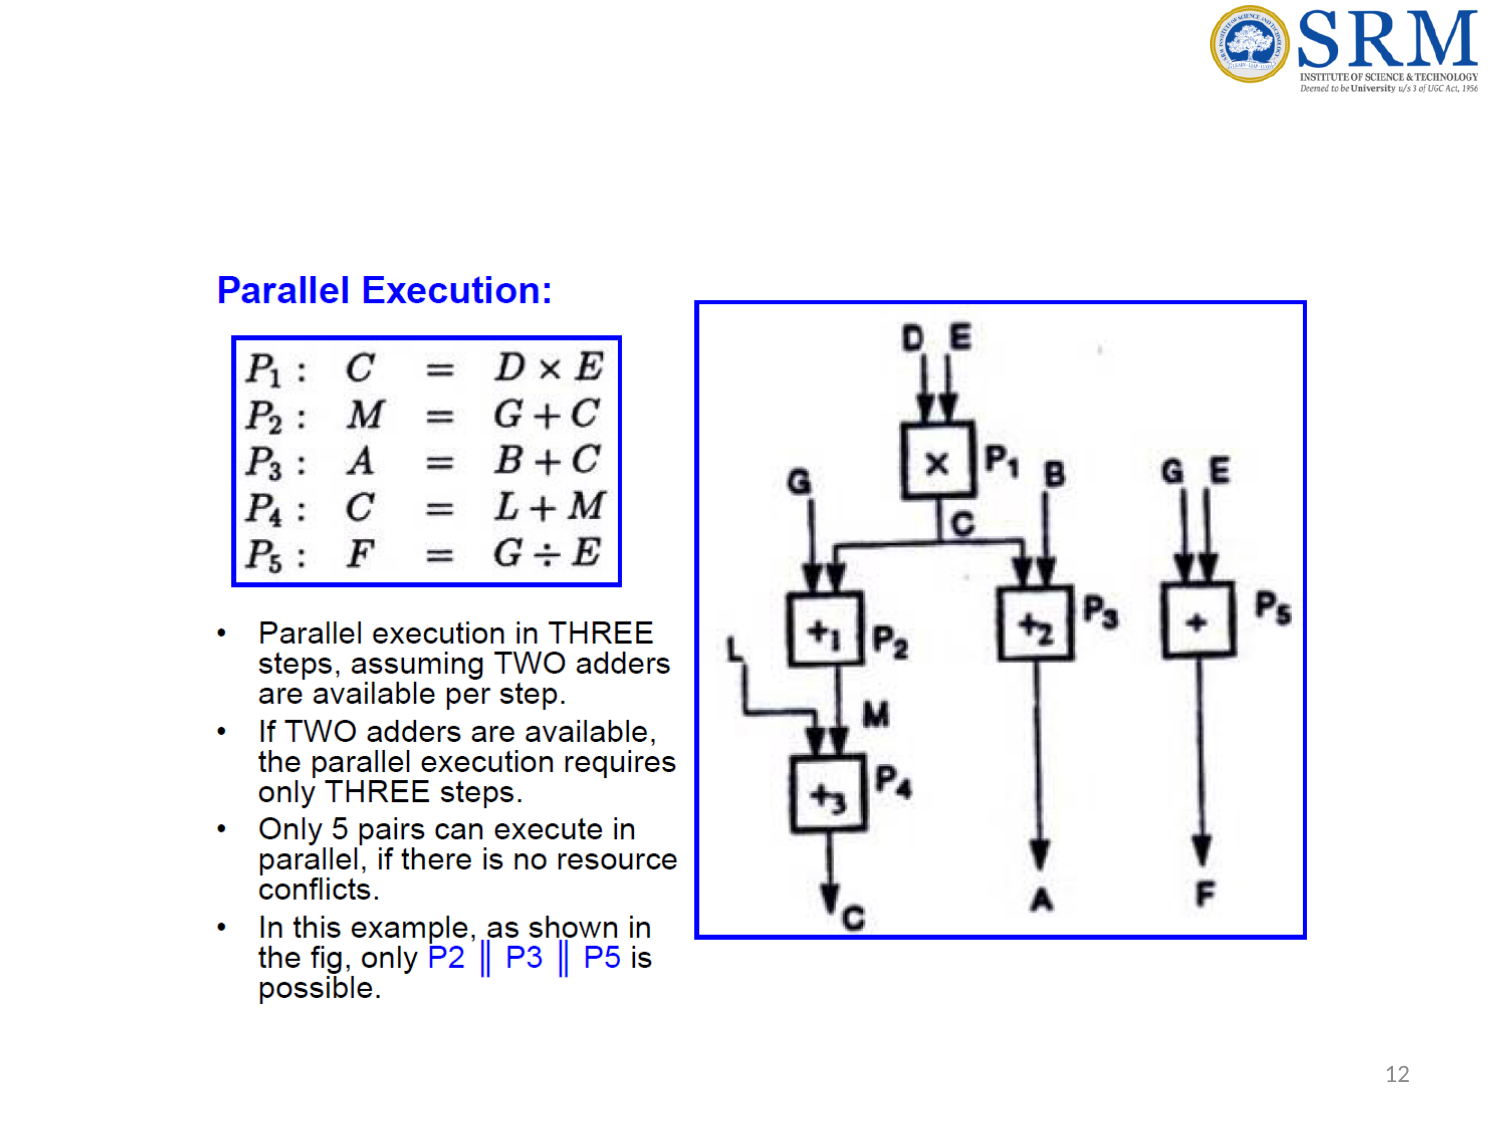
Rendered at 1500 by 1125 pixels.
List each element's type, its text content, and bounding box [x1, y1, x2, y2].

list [177, 262, 1323, 1006]
slide_number 12 [1074, 1042, 1425, 1103]
picture [1210, 5, 1478, 93]
